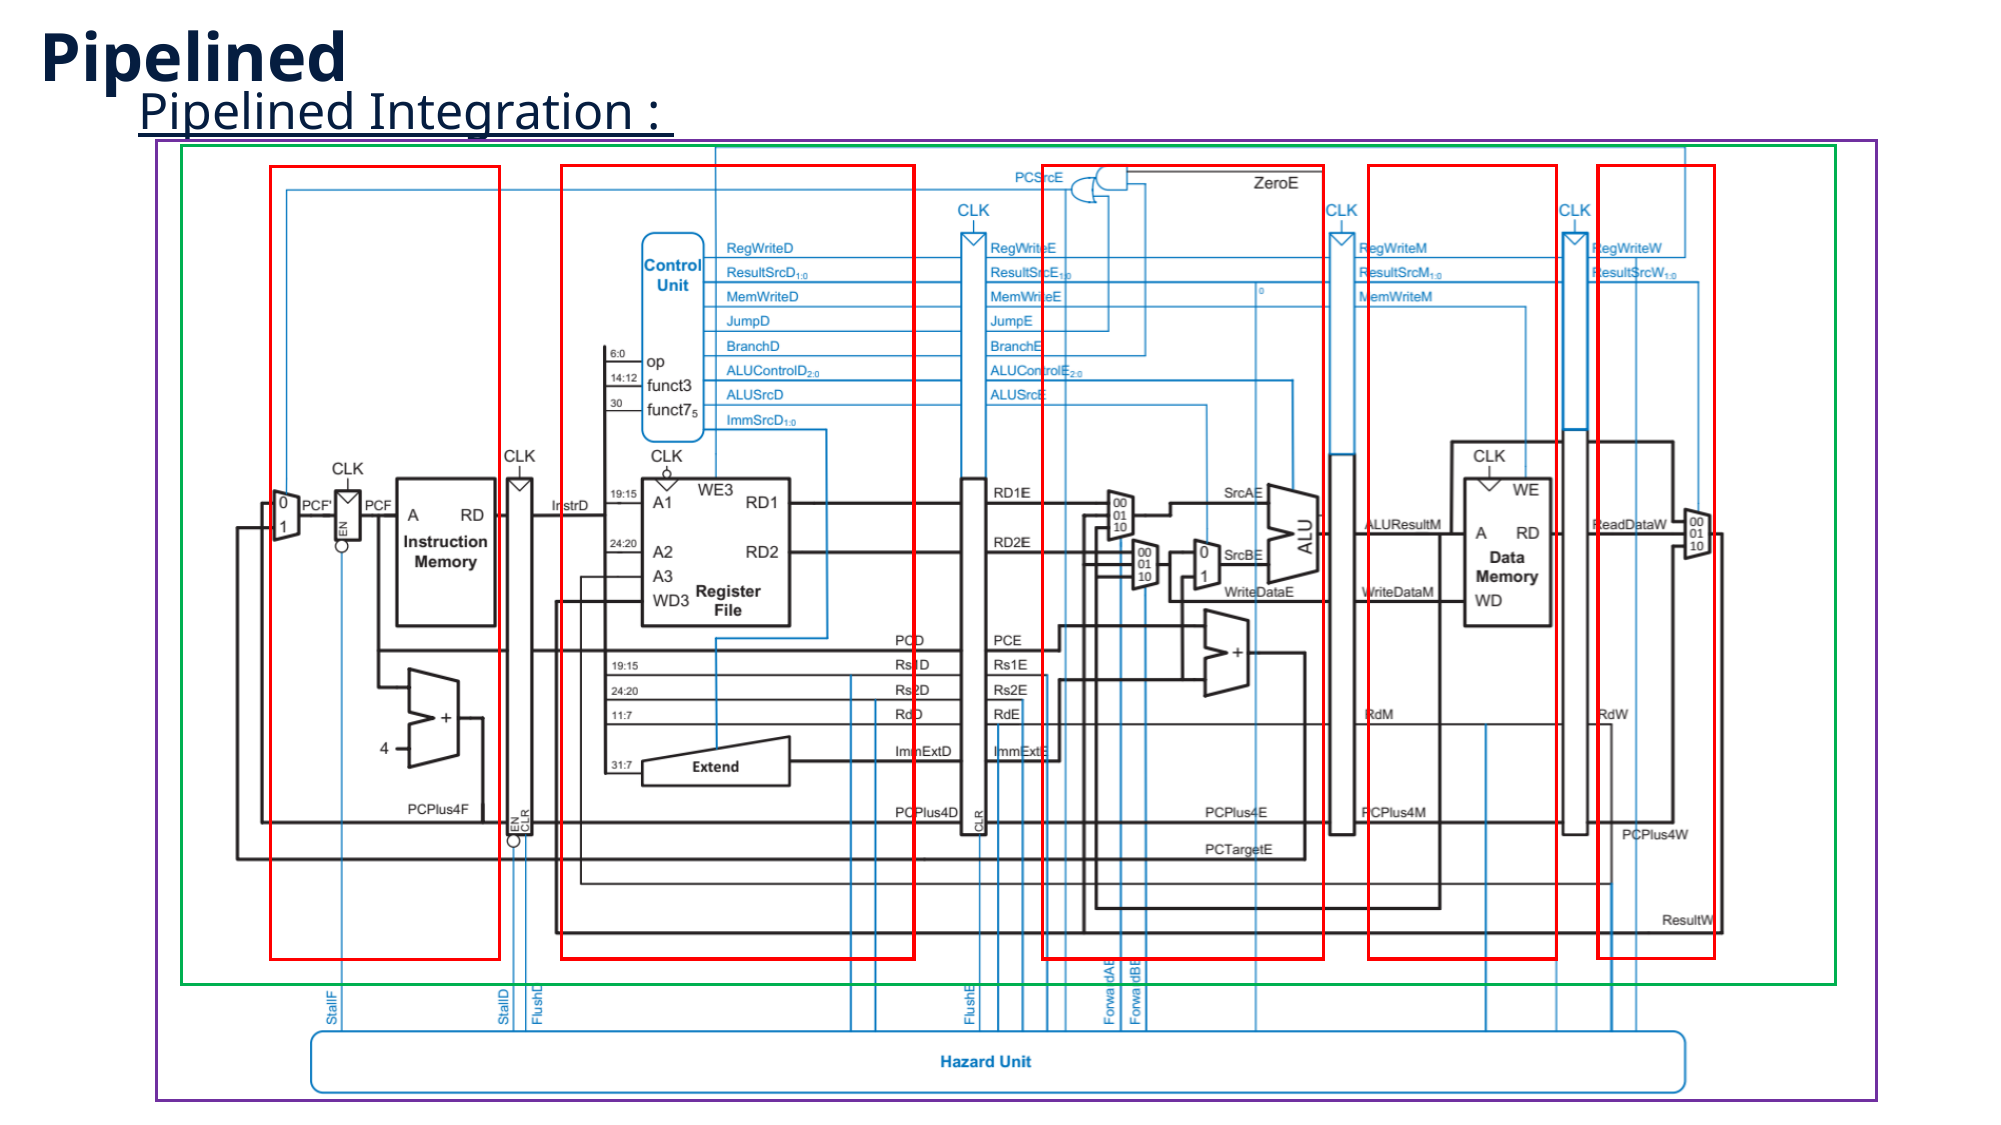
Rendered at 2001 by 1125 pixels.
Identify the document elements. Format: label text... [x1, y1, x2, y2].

text_box Pipelined [24, 7, 382, 103]
text_box Pipelined Integration : [123, 78, 1596, 166]
text_box [155, 139, 1878, 1102]
picture [209, 140, 1778, 1101]
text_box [270, 165, 1716, 961]
